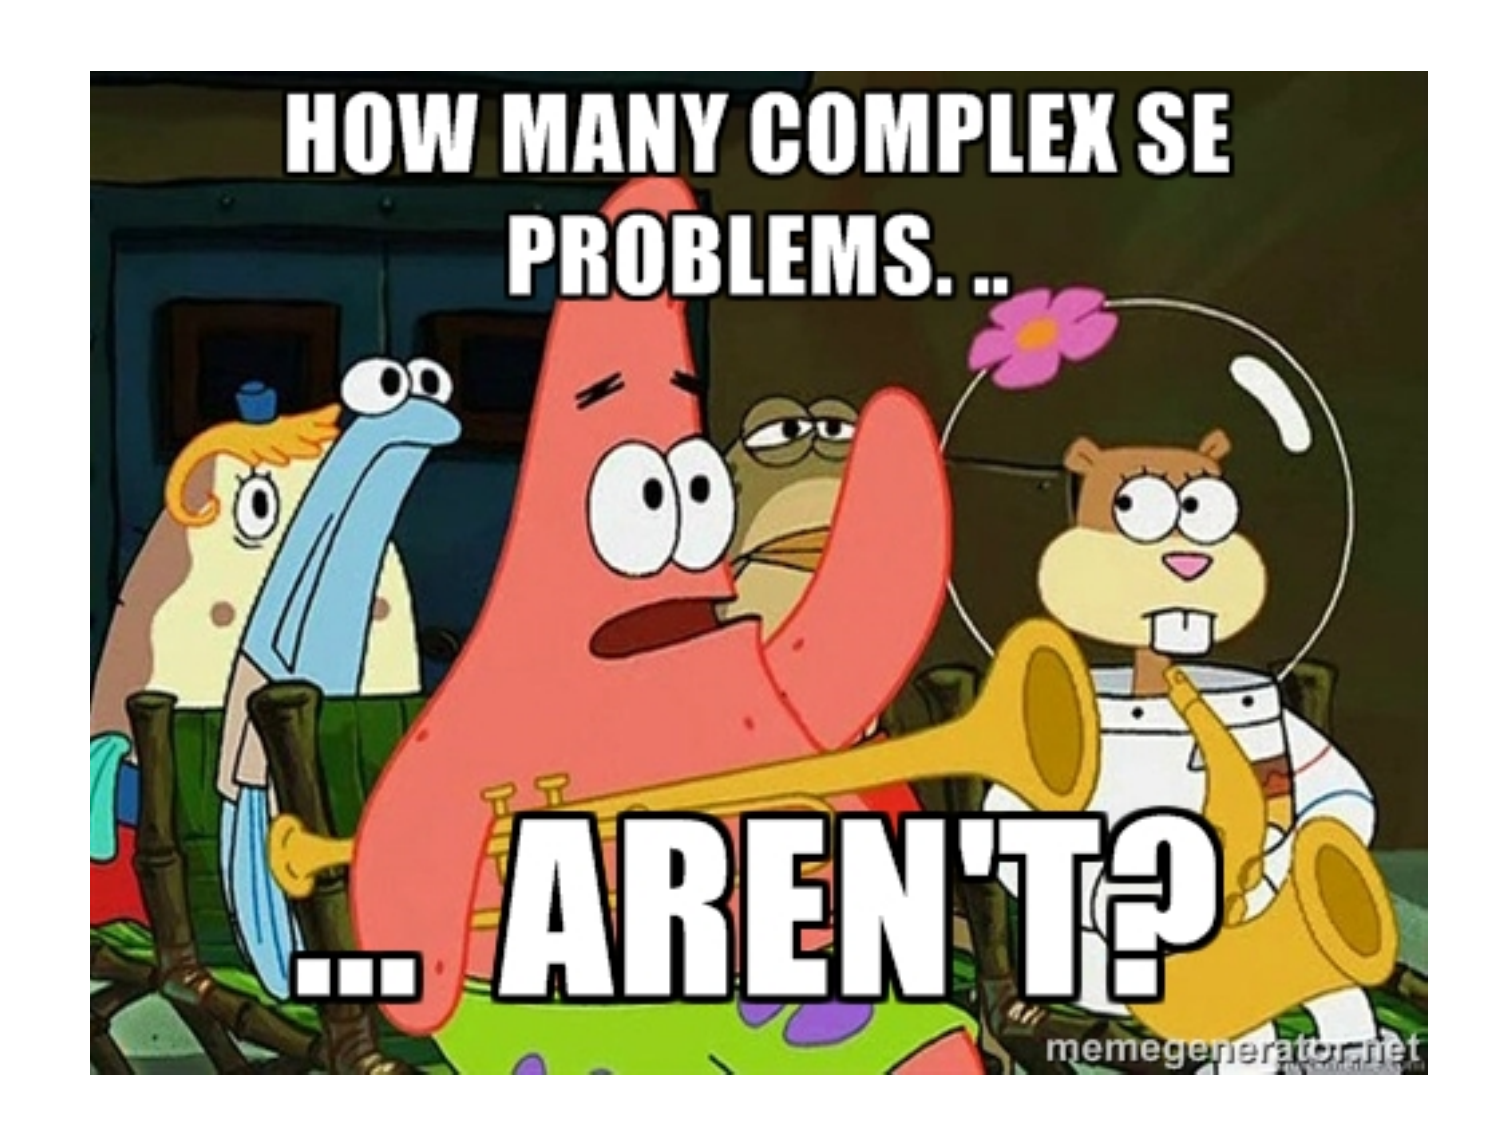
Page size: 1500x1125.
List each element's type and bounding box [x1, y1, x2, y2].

picture [90, 71, 1428, 1075]
